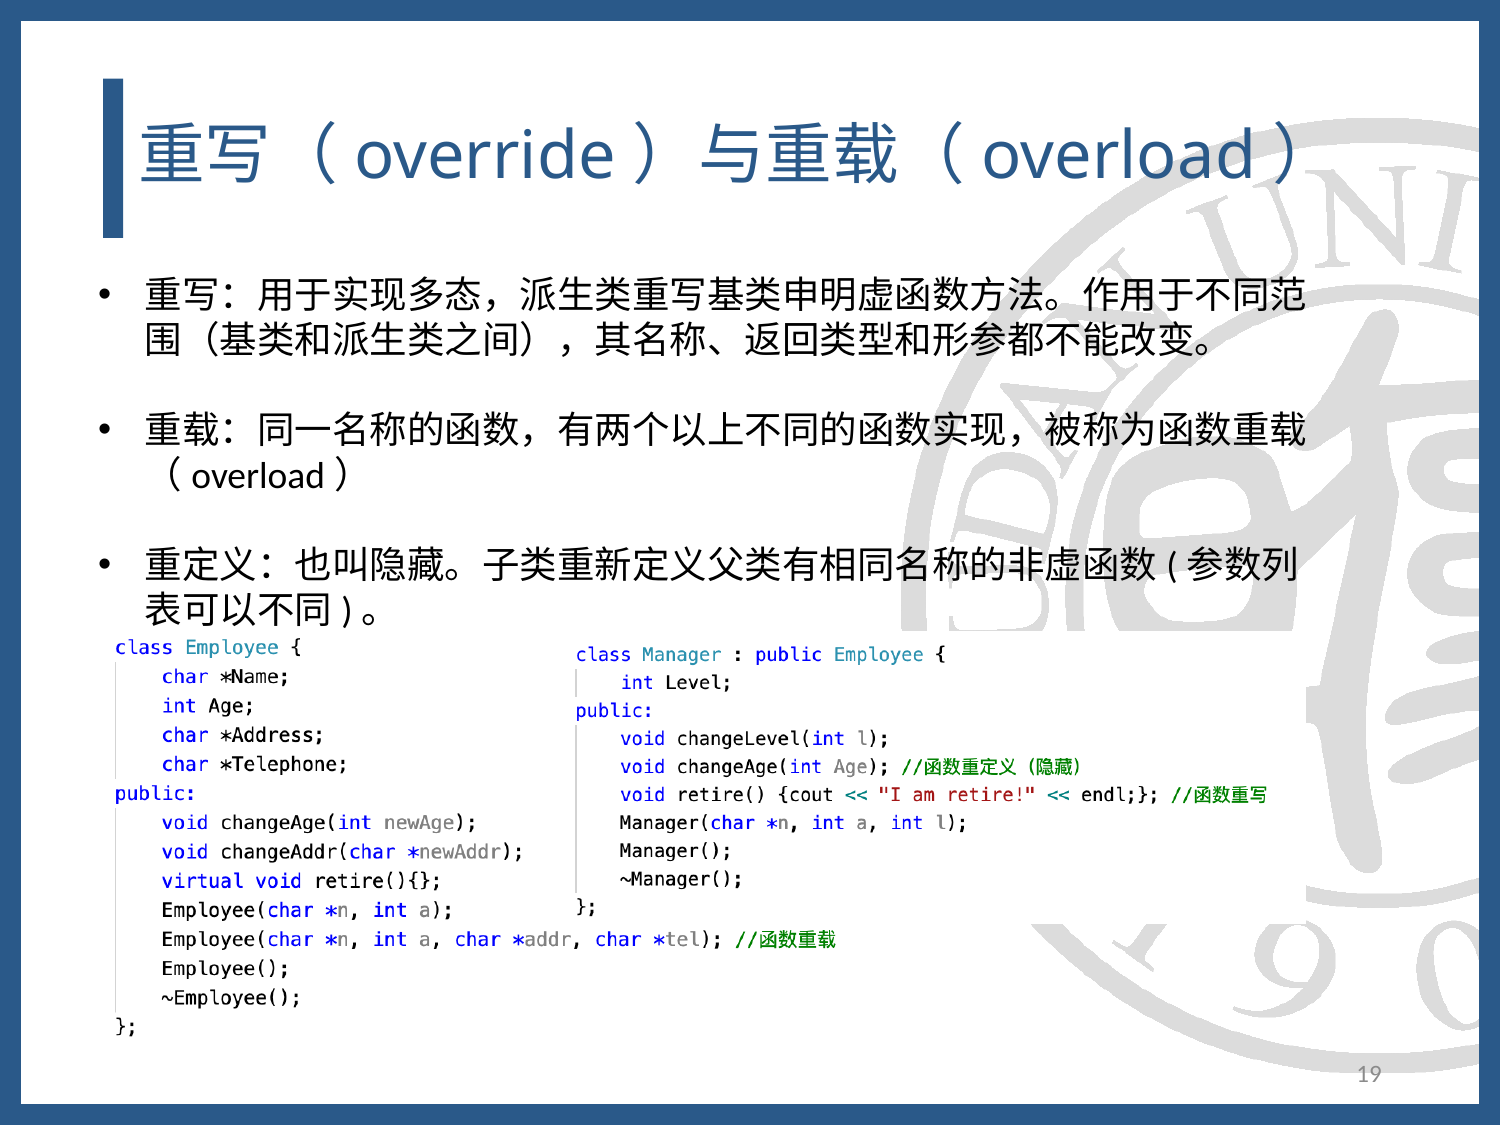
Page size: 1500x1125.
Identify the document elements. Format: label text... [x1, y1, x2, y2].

title 重写（override）与重载（overload） [123, 75, 1461, 239]
text_box 重写：用于实现多态，派生类重写基类申明虚函数方法。作用于不同范围（基类和派生类之间），其名称、返回类型和形参都不能改变。 重载：同一名称的函数，有两个以上不同的函数实现，被称为函数重载（overload） 重定义：也叫隐藏。子类重新定义父类有相同名称的非虚函数(参数列表可以不同)。 [83, 263, 1342, 728]
slide_number 19 [1059, 1042, 1397, 1103]
picture [103, 631, 1306, 1043]
